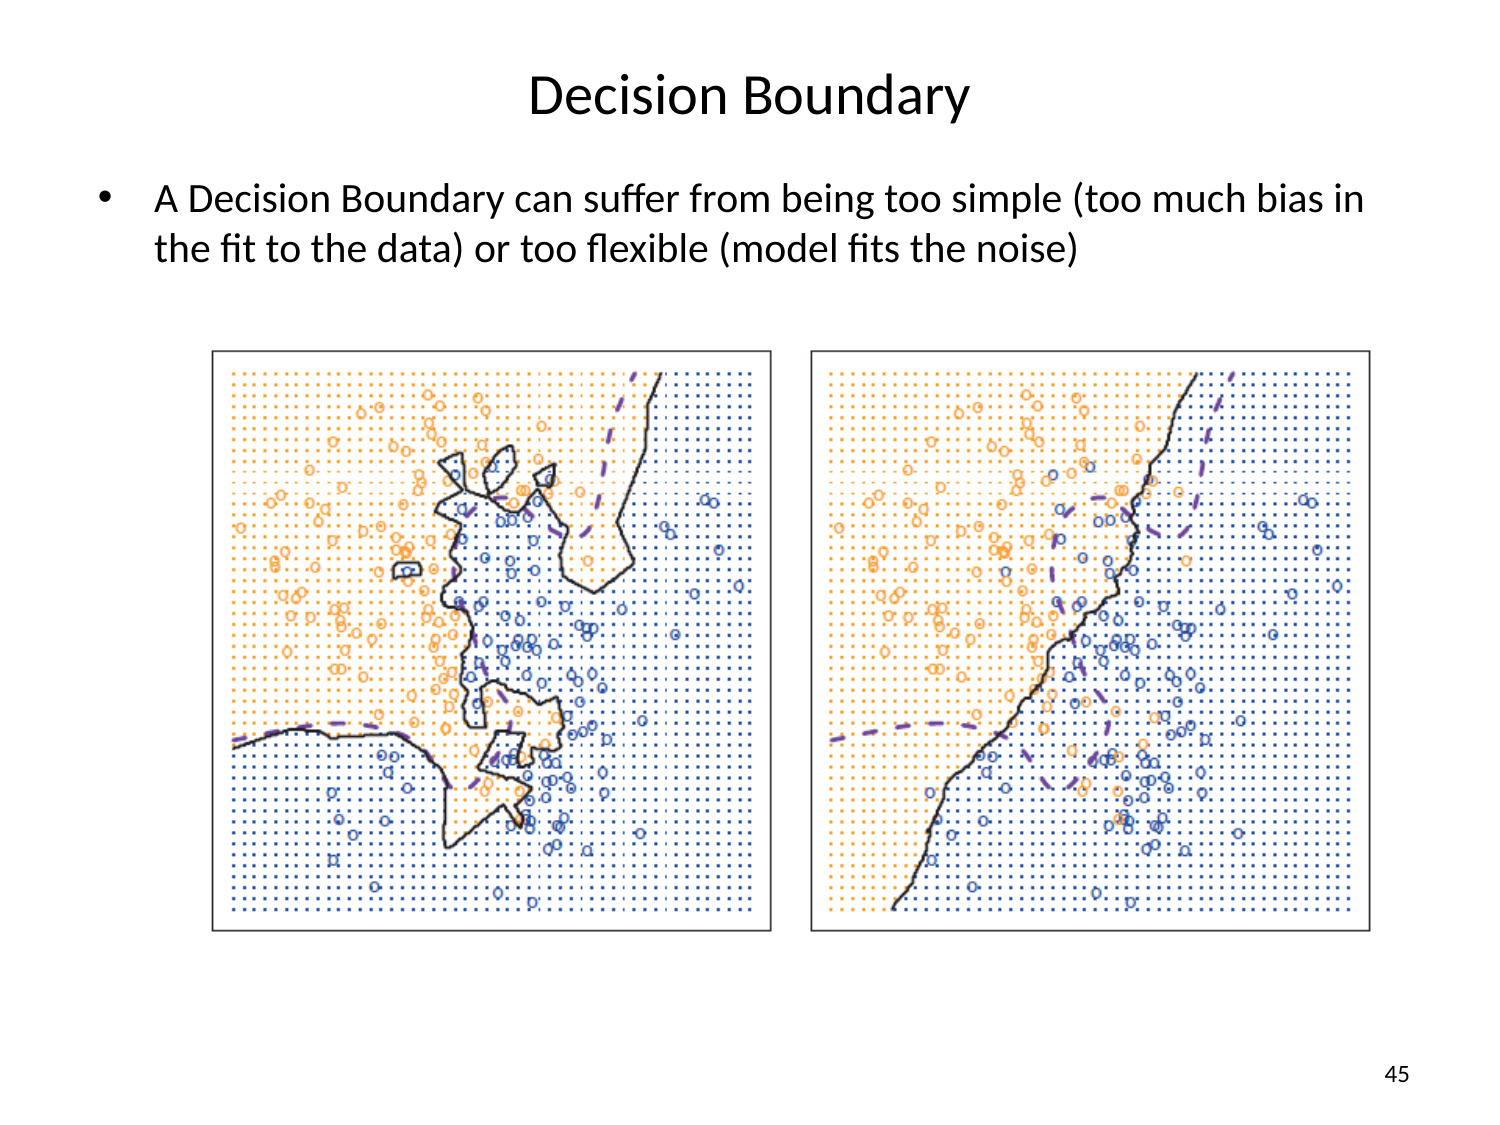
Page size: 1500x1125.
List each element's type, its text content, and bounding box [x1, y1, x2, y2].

list A Decision Boundary can suffer from being too simple (too much bias in the fit to the data) or too flexible (model fits the noise) [82, 163, 1433, 1007]
slide_number 45 [1074, 1042, 1425, 1103]
title Decision Boundary [75, 45, 1425, 138]
picture [162, 324, 1416, 960]
